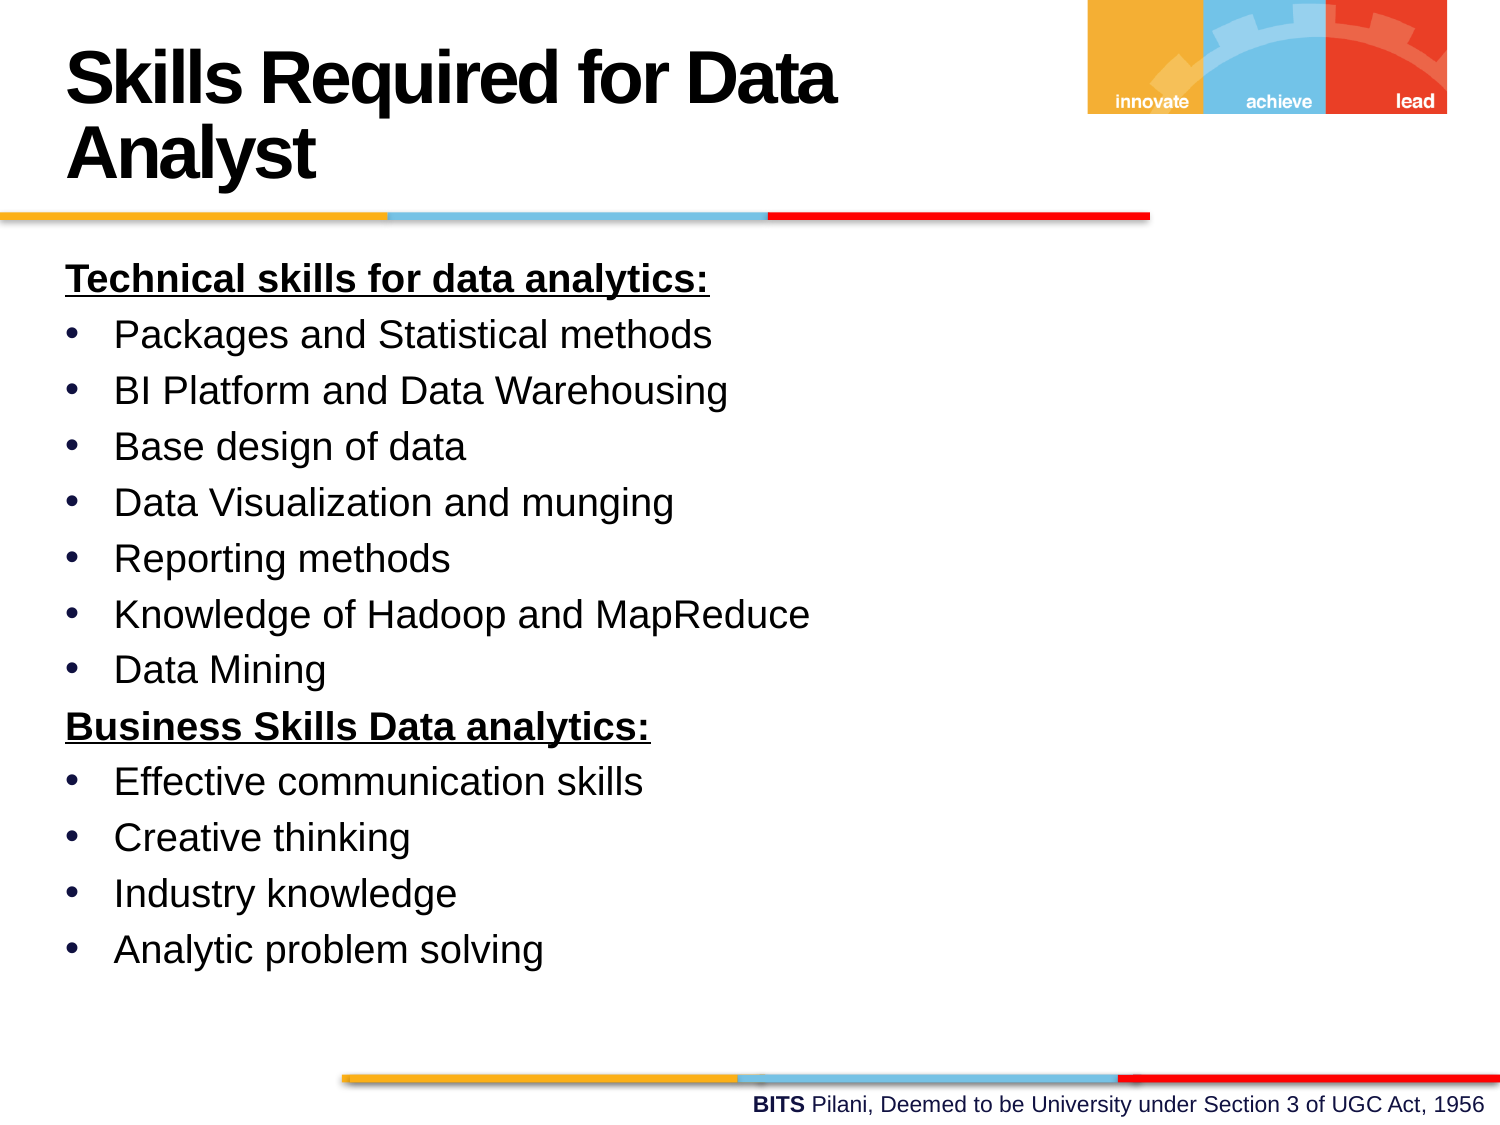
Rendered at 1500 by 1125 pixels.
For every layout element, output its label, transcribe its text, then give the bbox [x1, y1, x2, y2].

picture [1087, 0, 1448, 114]
list Skills Required for Data Analyst [50, 24, 1088, 213]
list Technical skills for data analytics: Packages and Statistical methods BI Platform and Data Warehousing Base design of data Data Visualization and munging Reporting methods Knowledge of Hadoop and MapReduce Data Mining Business Skills Data analytics: Effective communication skills Creative thinking Industry knowledge Analytic problem solving [50, 245, 1400, 988]
